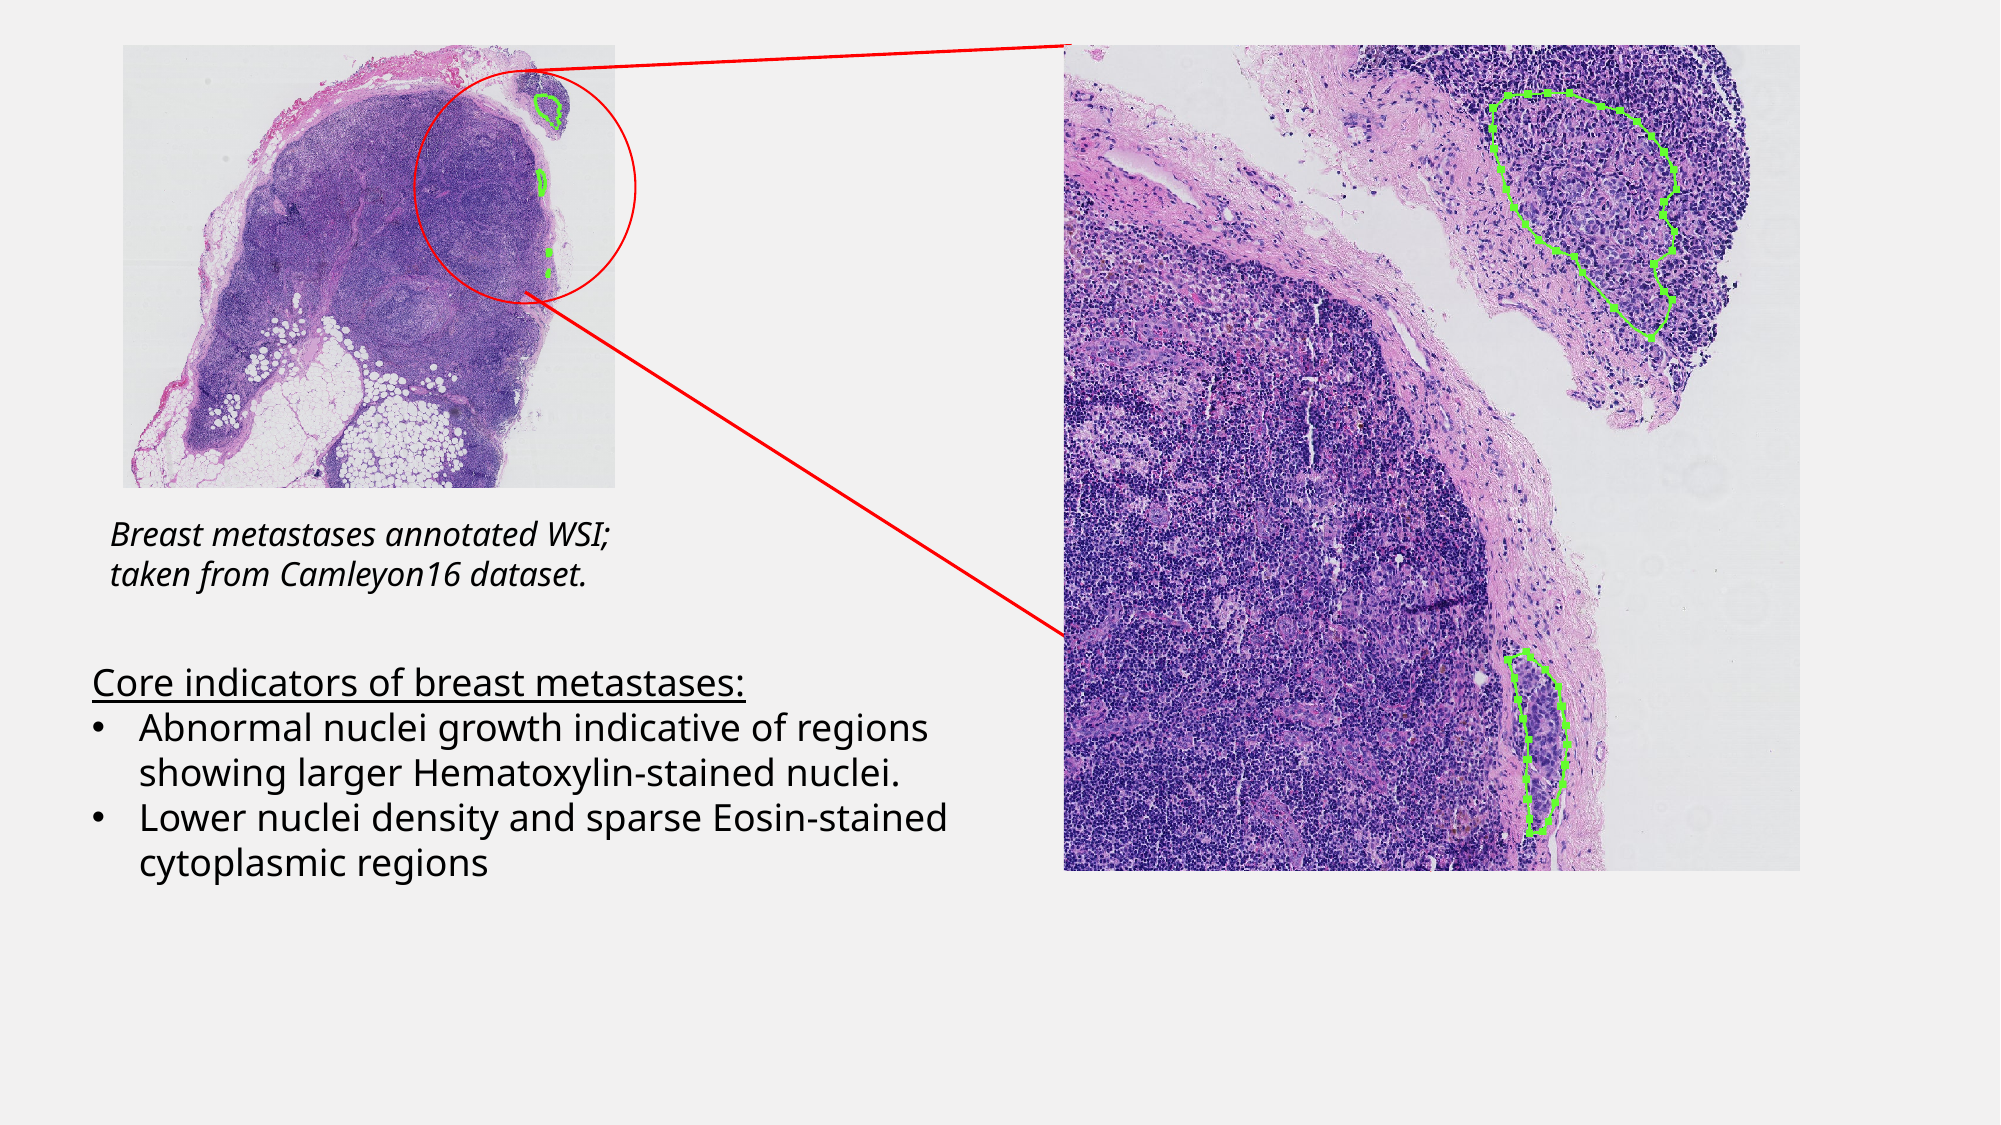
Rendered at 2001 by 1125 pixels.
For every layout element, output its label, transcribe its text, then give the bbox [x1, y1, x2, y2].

text_box Breast metastases annotated WSI; taken from Camleyon16 dataset. [94, 505, 524, 601]
picture [1063, 45, 1800, 871]
picture [123, 45, 615, 488]
text_box Core indicators of breast metastases: Abnormal nuclei growth indicative of regions showing larger Hematoxylin-stained nuclei. Lower nuclei density and sparse Eosin-stained cytoplasmic regions [77, 651, 1047, 937]
text_box [615, 118, 637, 257]
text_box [524, 45, 1063, 71]
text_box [524, 303, 1063, 871]
